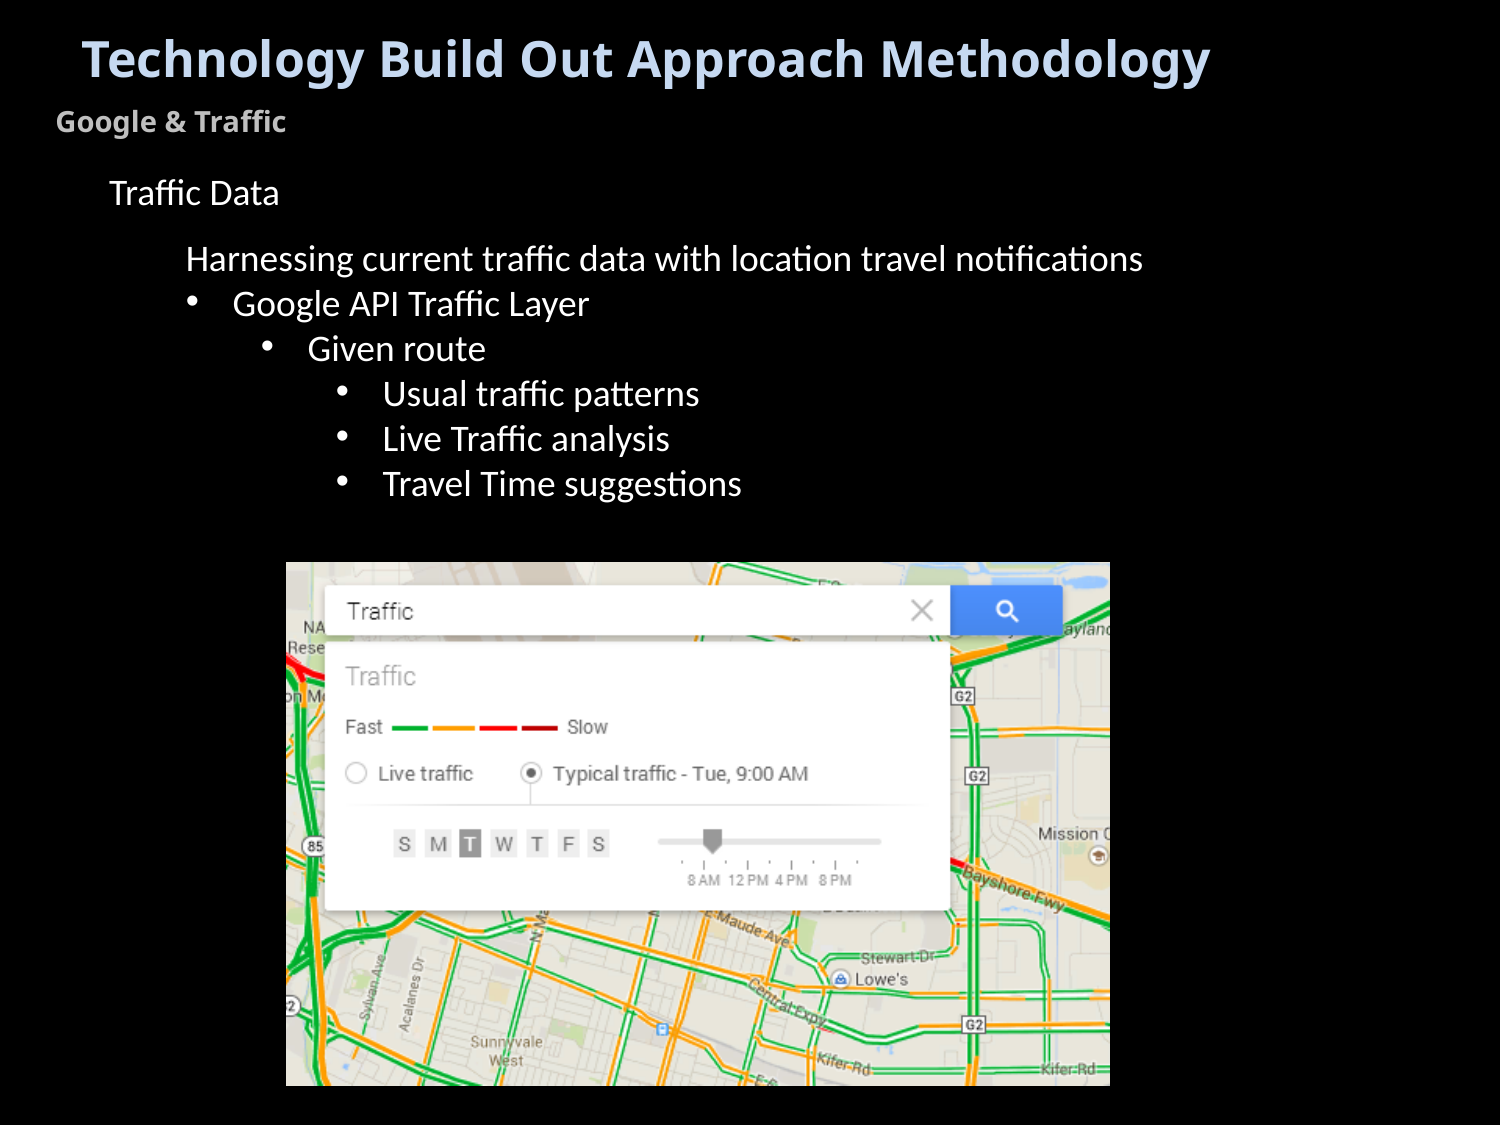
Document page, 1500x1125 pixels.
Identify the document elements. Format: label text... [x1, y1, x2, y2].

text_box Technology Build Out Approach Methodology [67, 20, 1227, 95]
text_box Harnessing current traffic data with location travel notifications Google API Traffic Layer Given route Usual traffic patterns Live Traffic analysis Travel Time suggestions [171, 226, 1160, 511]
picture [285, 562, 1110, 1087]
text_box Traffic Data [94, 160, 296, 221]
text_box Google & Traffic [40, 95, 302, 146]
